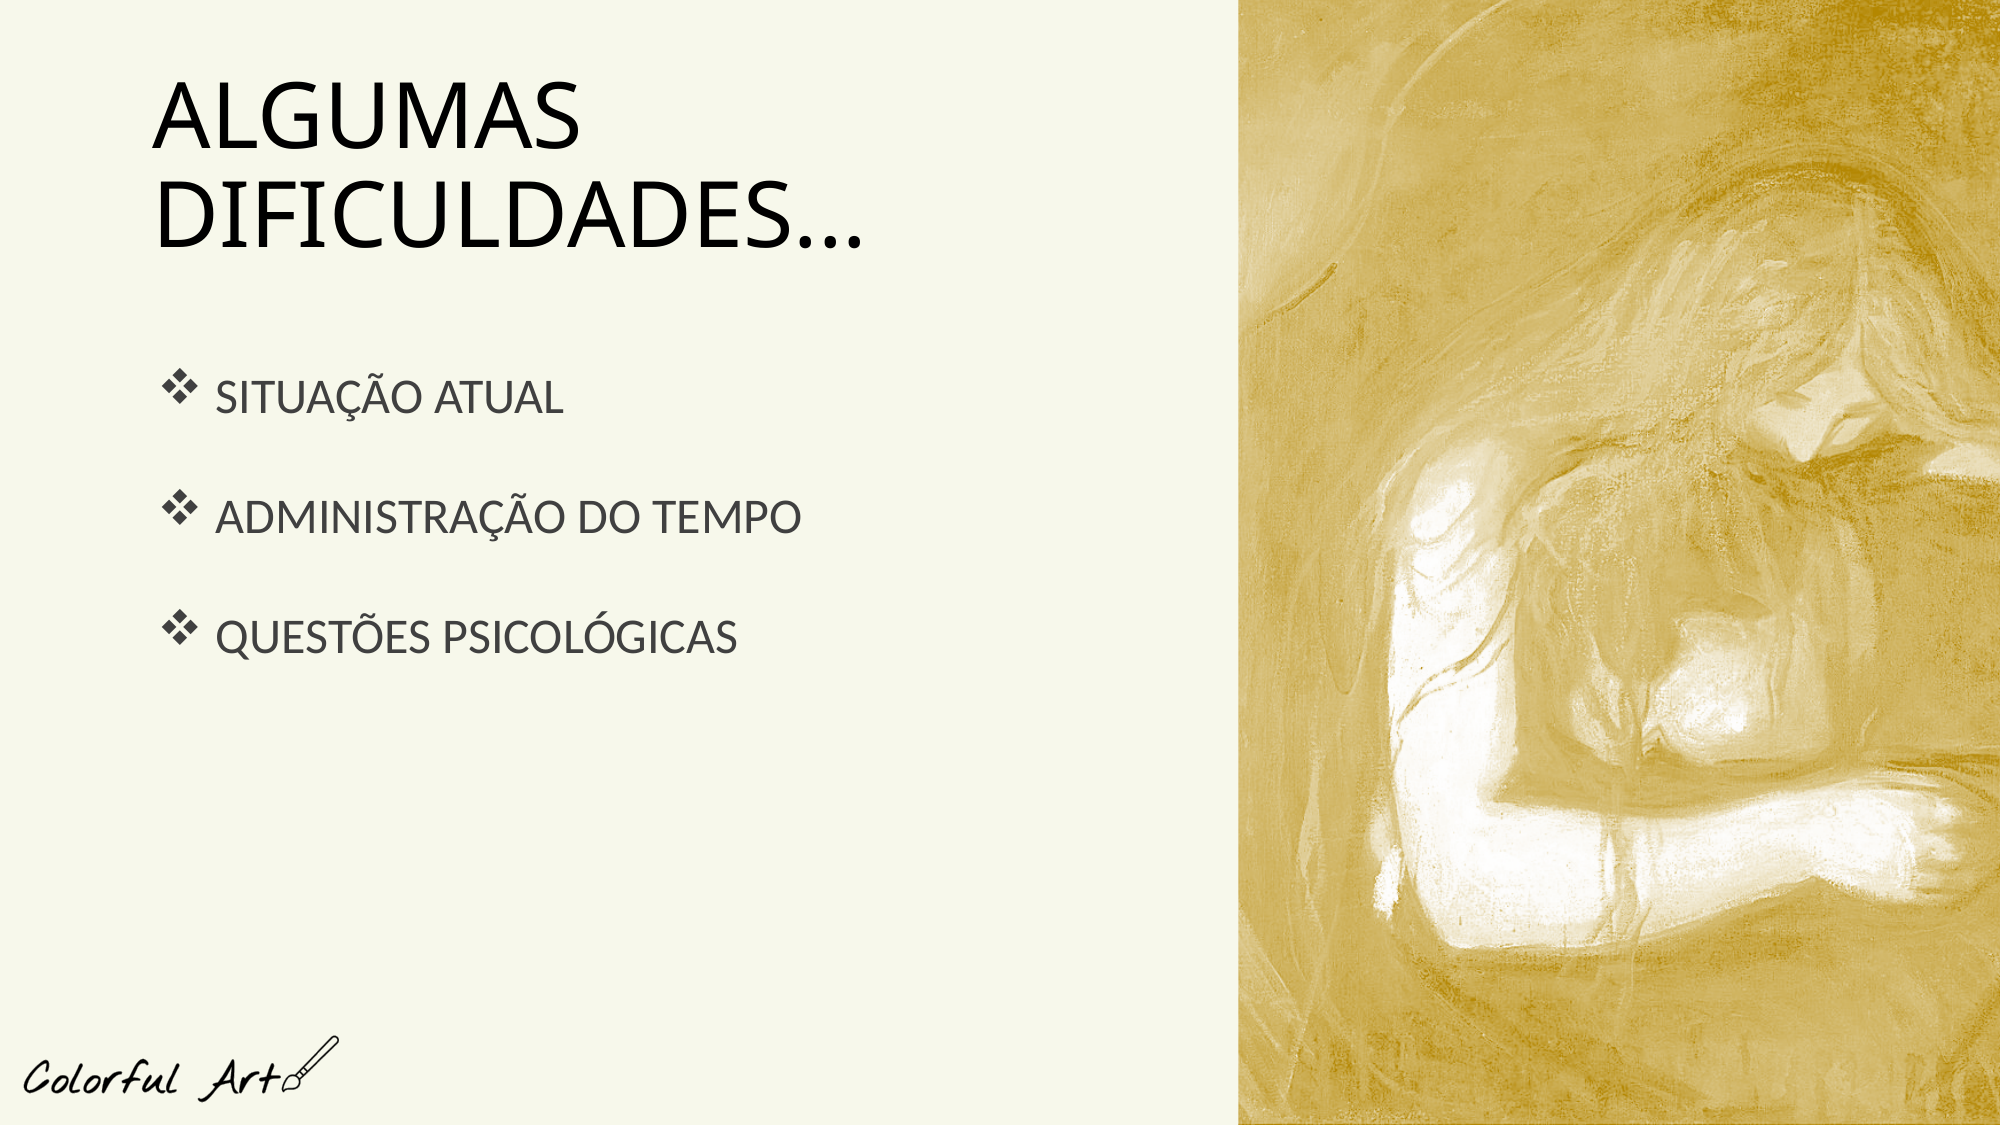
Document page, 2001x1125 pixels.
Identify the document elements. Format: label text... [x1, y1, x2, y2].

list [1238, 0, 2000, 1125]
text_box SITUAÇÃO ATUAL ADMINISTRAÇÃO DO TEMPO QUESTÕES PSICOLÓGICAS [142, 355, 818, 731]
picture [0, 1030, 346, 1125]
title ALGUMAS DIFICULDADES... [137, 59, 1098, 278]
